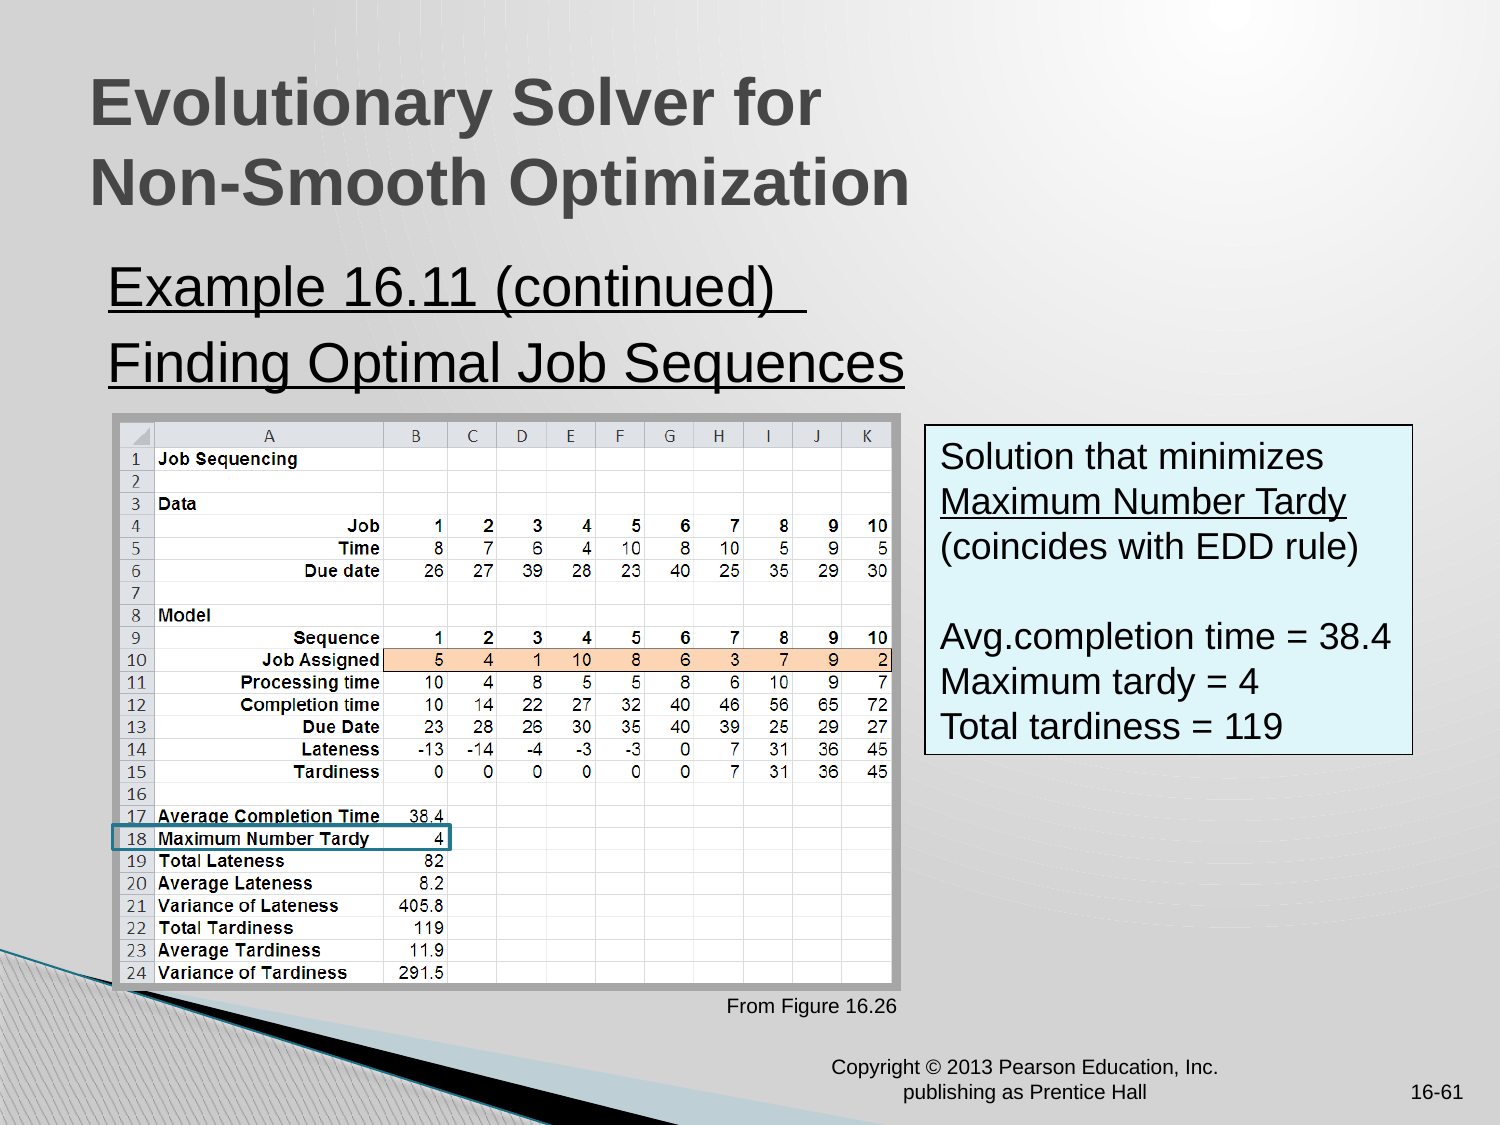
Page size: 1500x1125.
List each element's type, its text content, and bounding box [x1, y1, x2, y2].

text_box From Figure 16.26 [711, 985, 913, 1025]
text_box Solution that minimizes Maximum Number Tardy (coincides with EDD rule) Avg.completion time = 38.4 Maximum tardy = 4 Total tardiness = 119 [924, 424, 1413, 755]
slide_number 16-61 [1362, 1051, 1479, 1112]
picture [119, 421, 893, 984]
footer Copyright © 2013 Pearson Education, Inc. publishing as Prentice Hall [812, 1051, 1238, 1112]
list Example 16.11 (continued) Finding Optimal Job Sequences [74, 242, 1426, 986]
text_box [108, 820, 113, 854]
title Evolutionary Solver for Non-Smooth Optimization [75, 45, 1425, 233]
